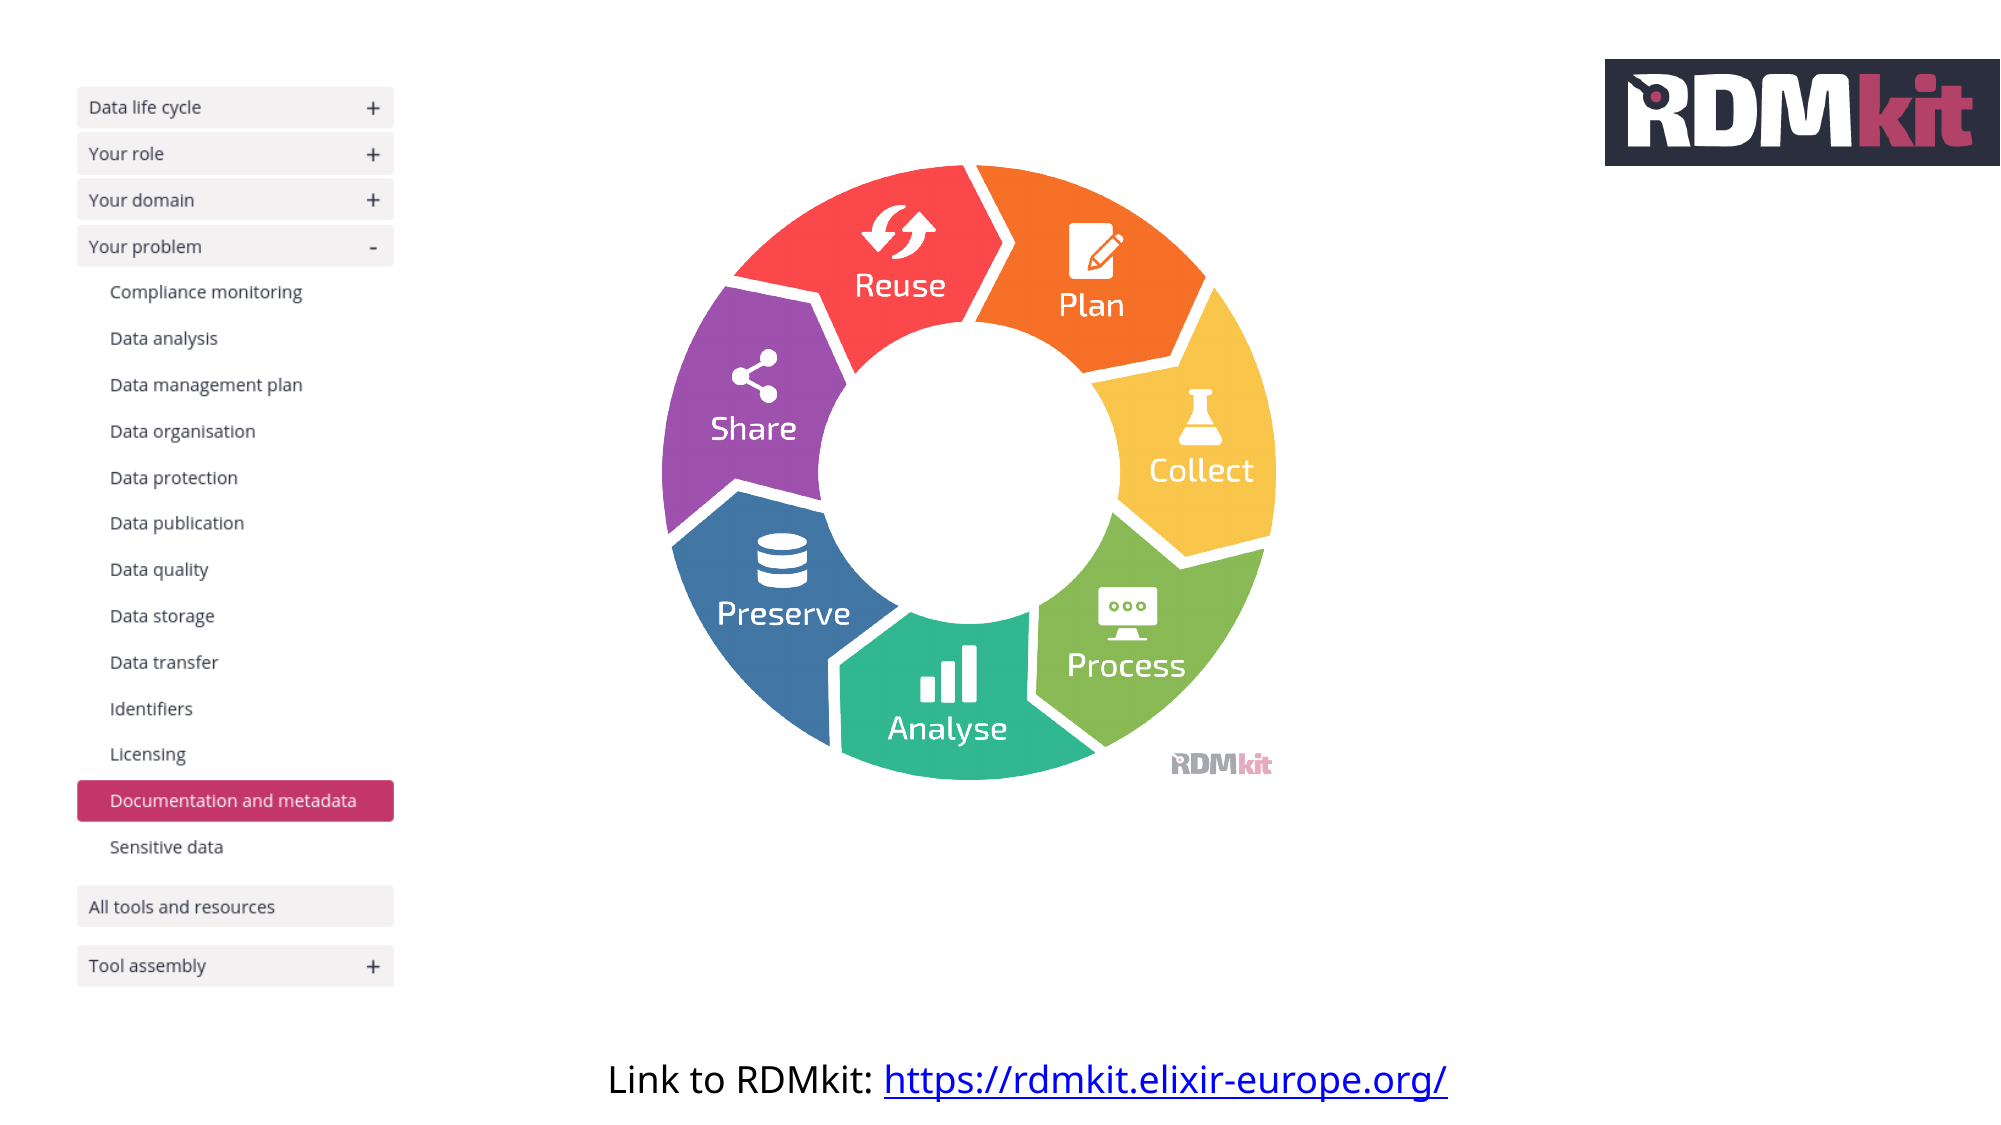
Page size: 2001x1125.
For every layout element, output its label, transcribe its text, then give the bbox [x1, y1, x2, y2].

picture [1605, 59, 2000, 166]
text_box Link to RDMkit: https://rdmkit.elixir-europe.org/ [592, 1048, 1463, 1115]
picture [58, 82, 405, 993]
picture [662, 165, 1276, 780]
